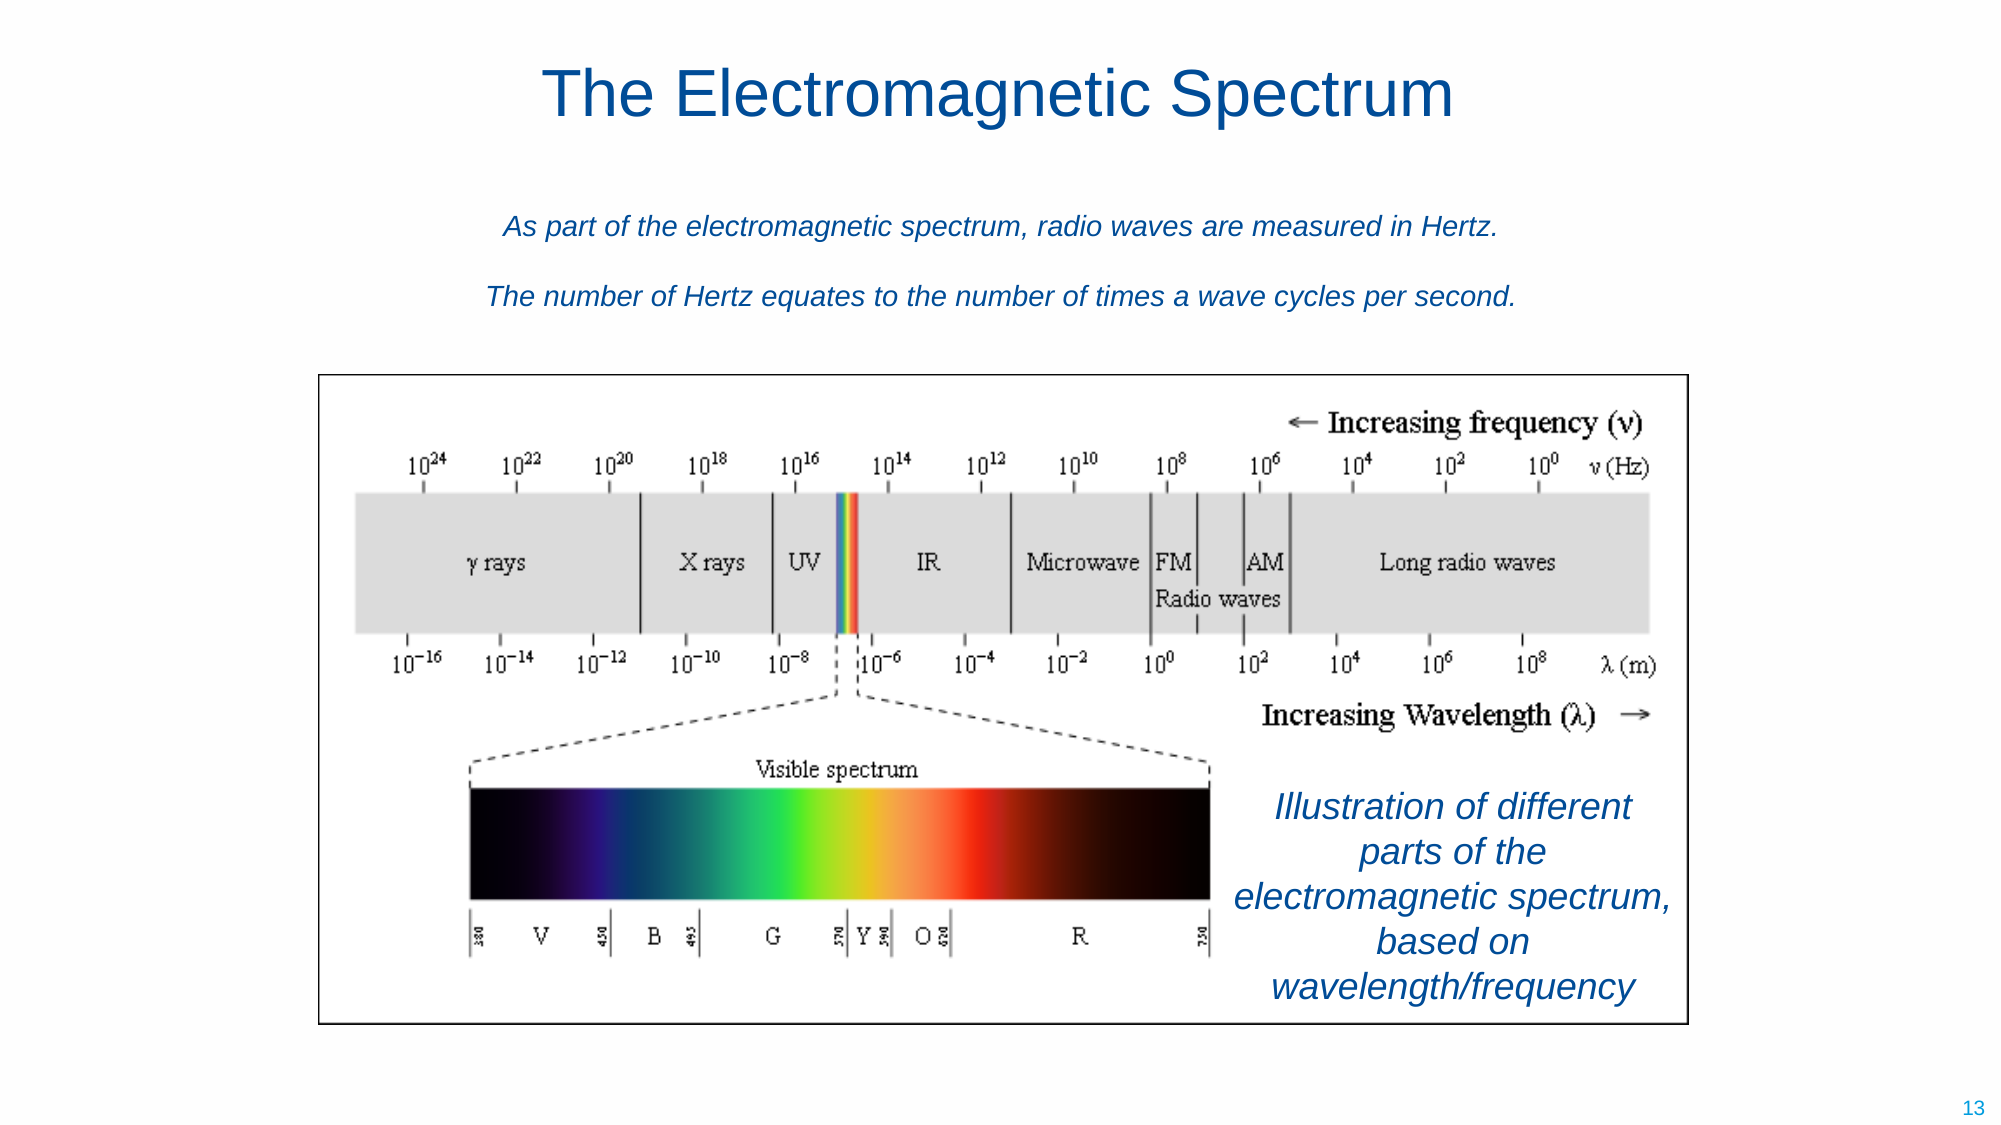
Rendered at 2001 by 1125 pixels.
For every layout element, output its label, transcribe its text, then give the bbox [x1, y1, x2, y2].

text_box As part of the electromagnetic spectrum, radio waves are measured in Hertz. The number of Hertz equates to the number of times a wave cycles per second. [318, 199, 1686, 355]
text_box The Electromagnetic Spectrum [311, 42, 1686, 124]
picture [318, 374, 1689, 1026]
